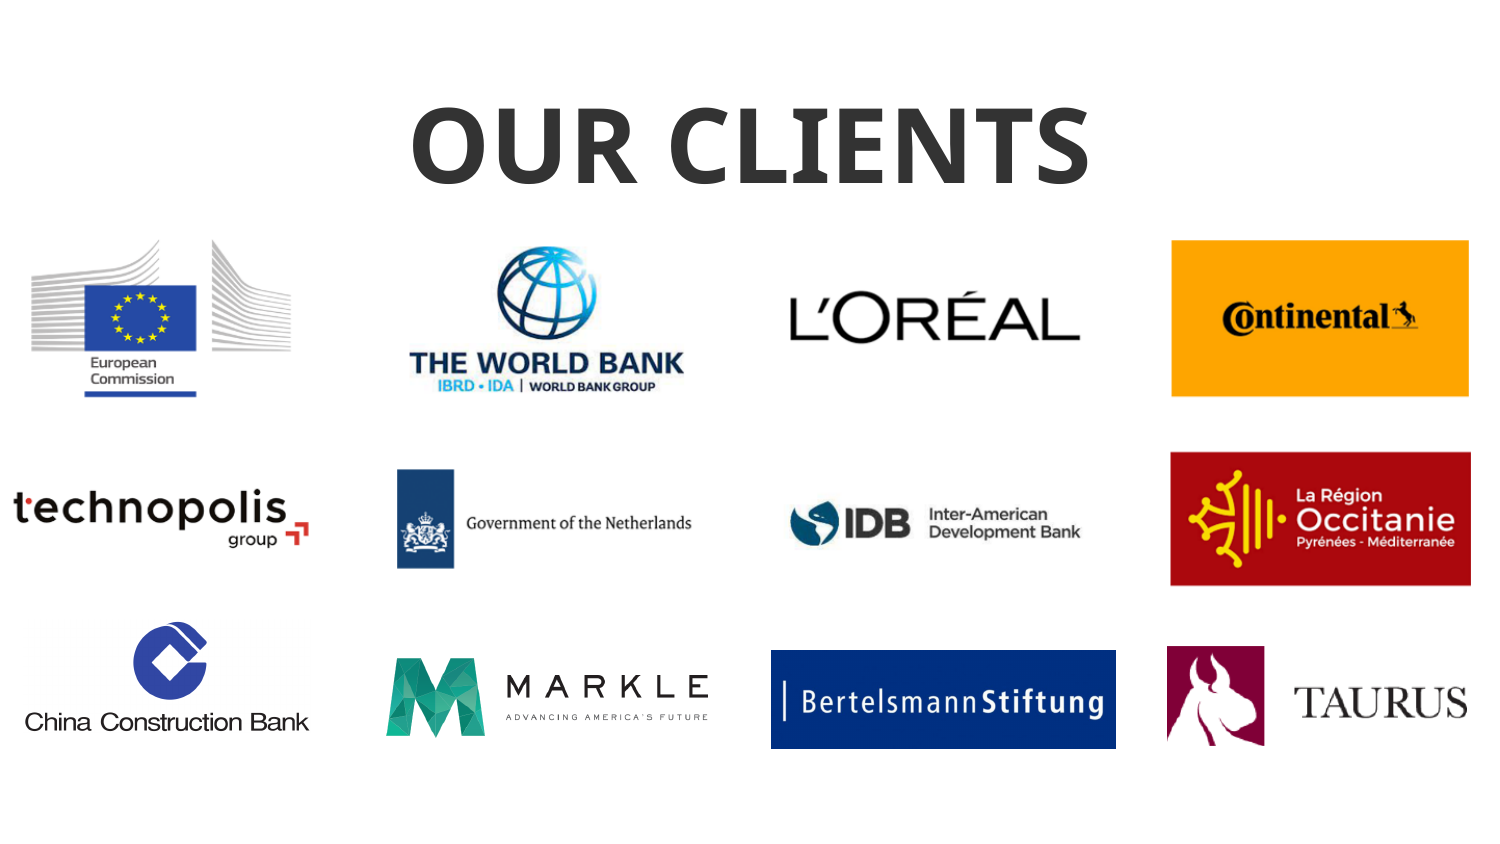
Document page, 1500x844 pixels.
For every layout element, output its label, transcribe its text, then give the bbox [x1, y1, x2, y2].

picture [0, 219, 1499, 750]
text_box OUR CLIENTS [370, 71, 1130, 212]
picture [385, 658, 708, 738]
